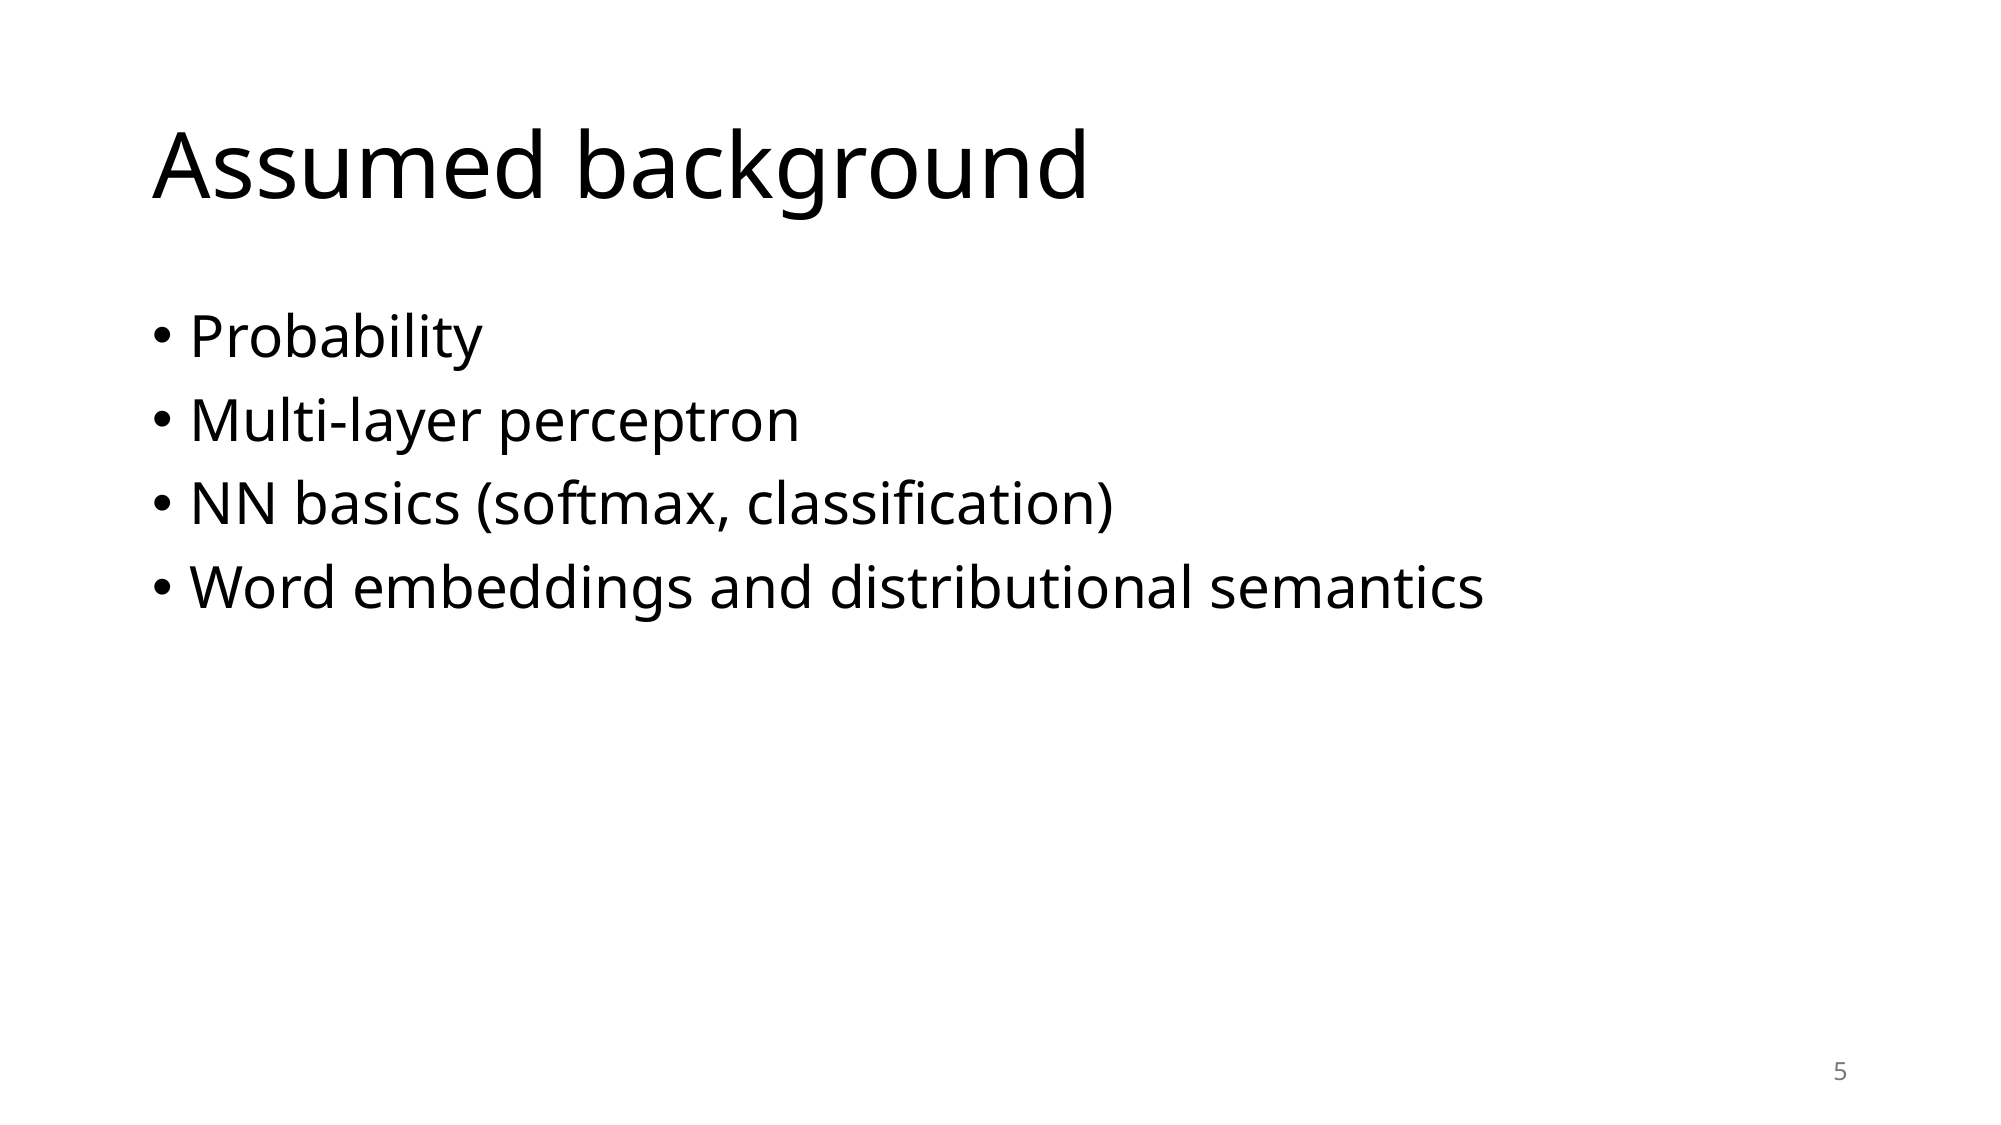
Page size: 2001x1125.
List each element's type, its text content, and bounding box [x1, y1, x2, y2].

title Assumed background [137, 59, 1863, 278]
list Probability Multi-layer perceptron NN basics (softmax, classification) Word embeddings and distributional semantics [137, 299, 1863, 1014]
slide_number 5 [1412, 1042, 1863, 1103]
